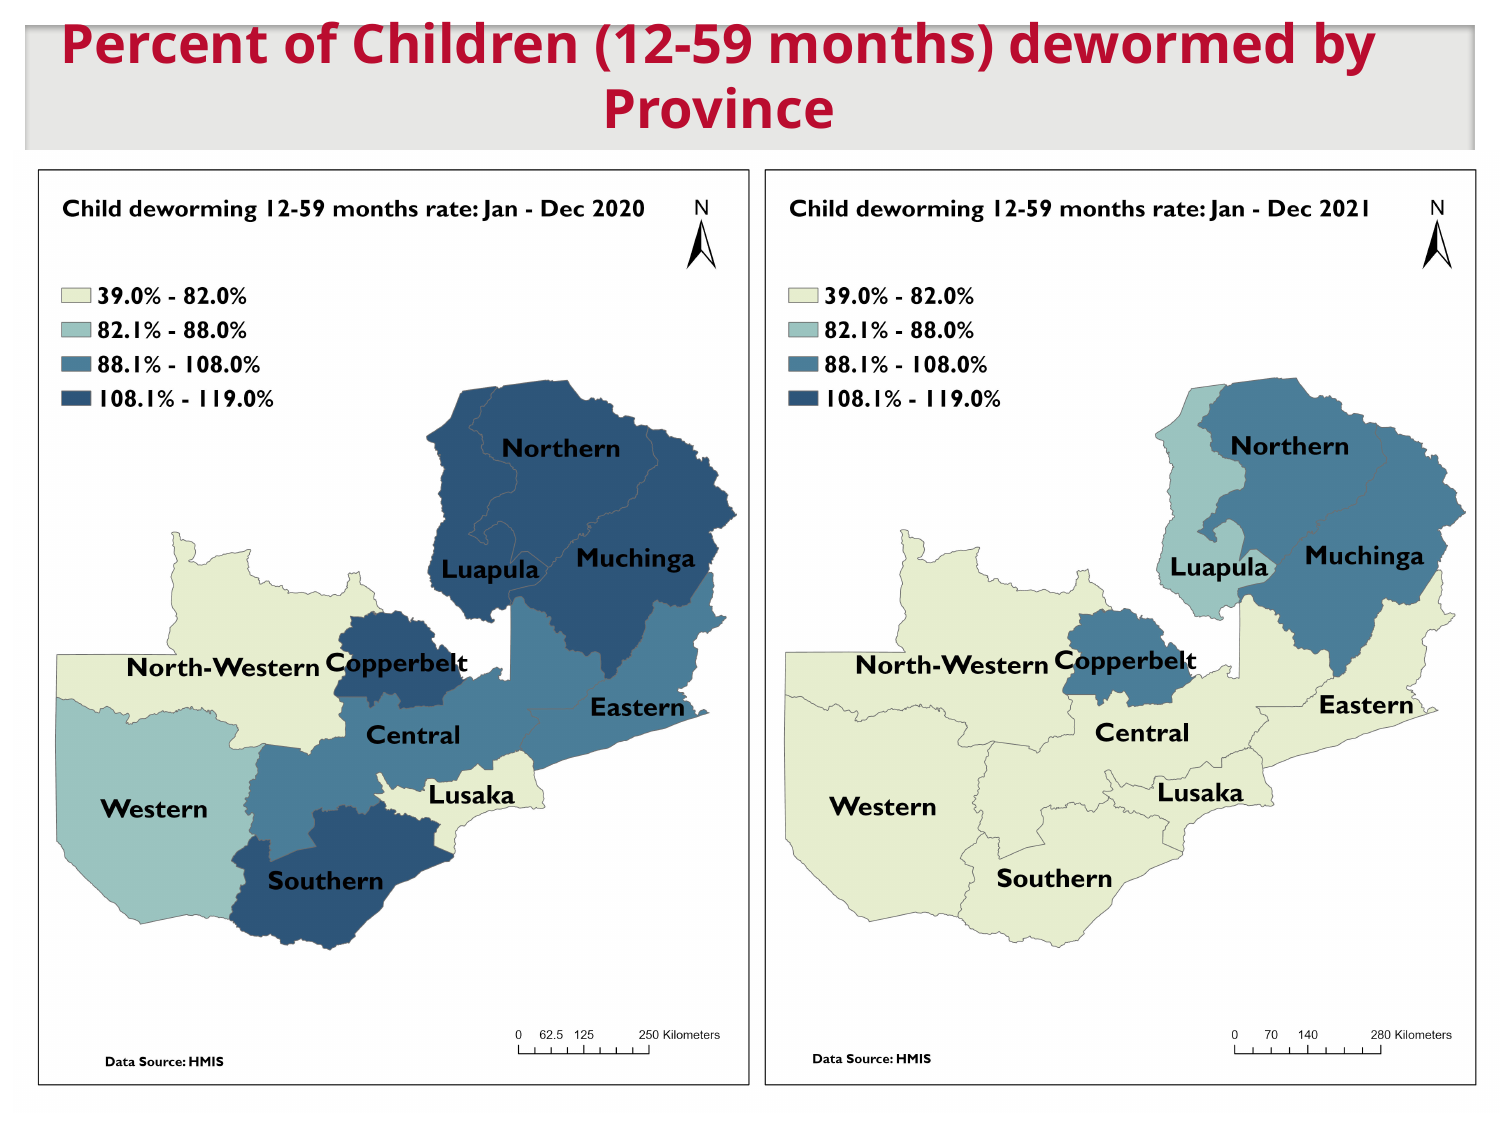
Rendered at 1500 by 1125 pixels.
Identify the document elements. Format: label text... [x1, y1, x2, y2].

picture [13, 150, 1500, 1113]
title Percent of Children (12-59 months) dewormed by Province [0, 0, 1438, 147]
